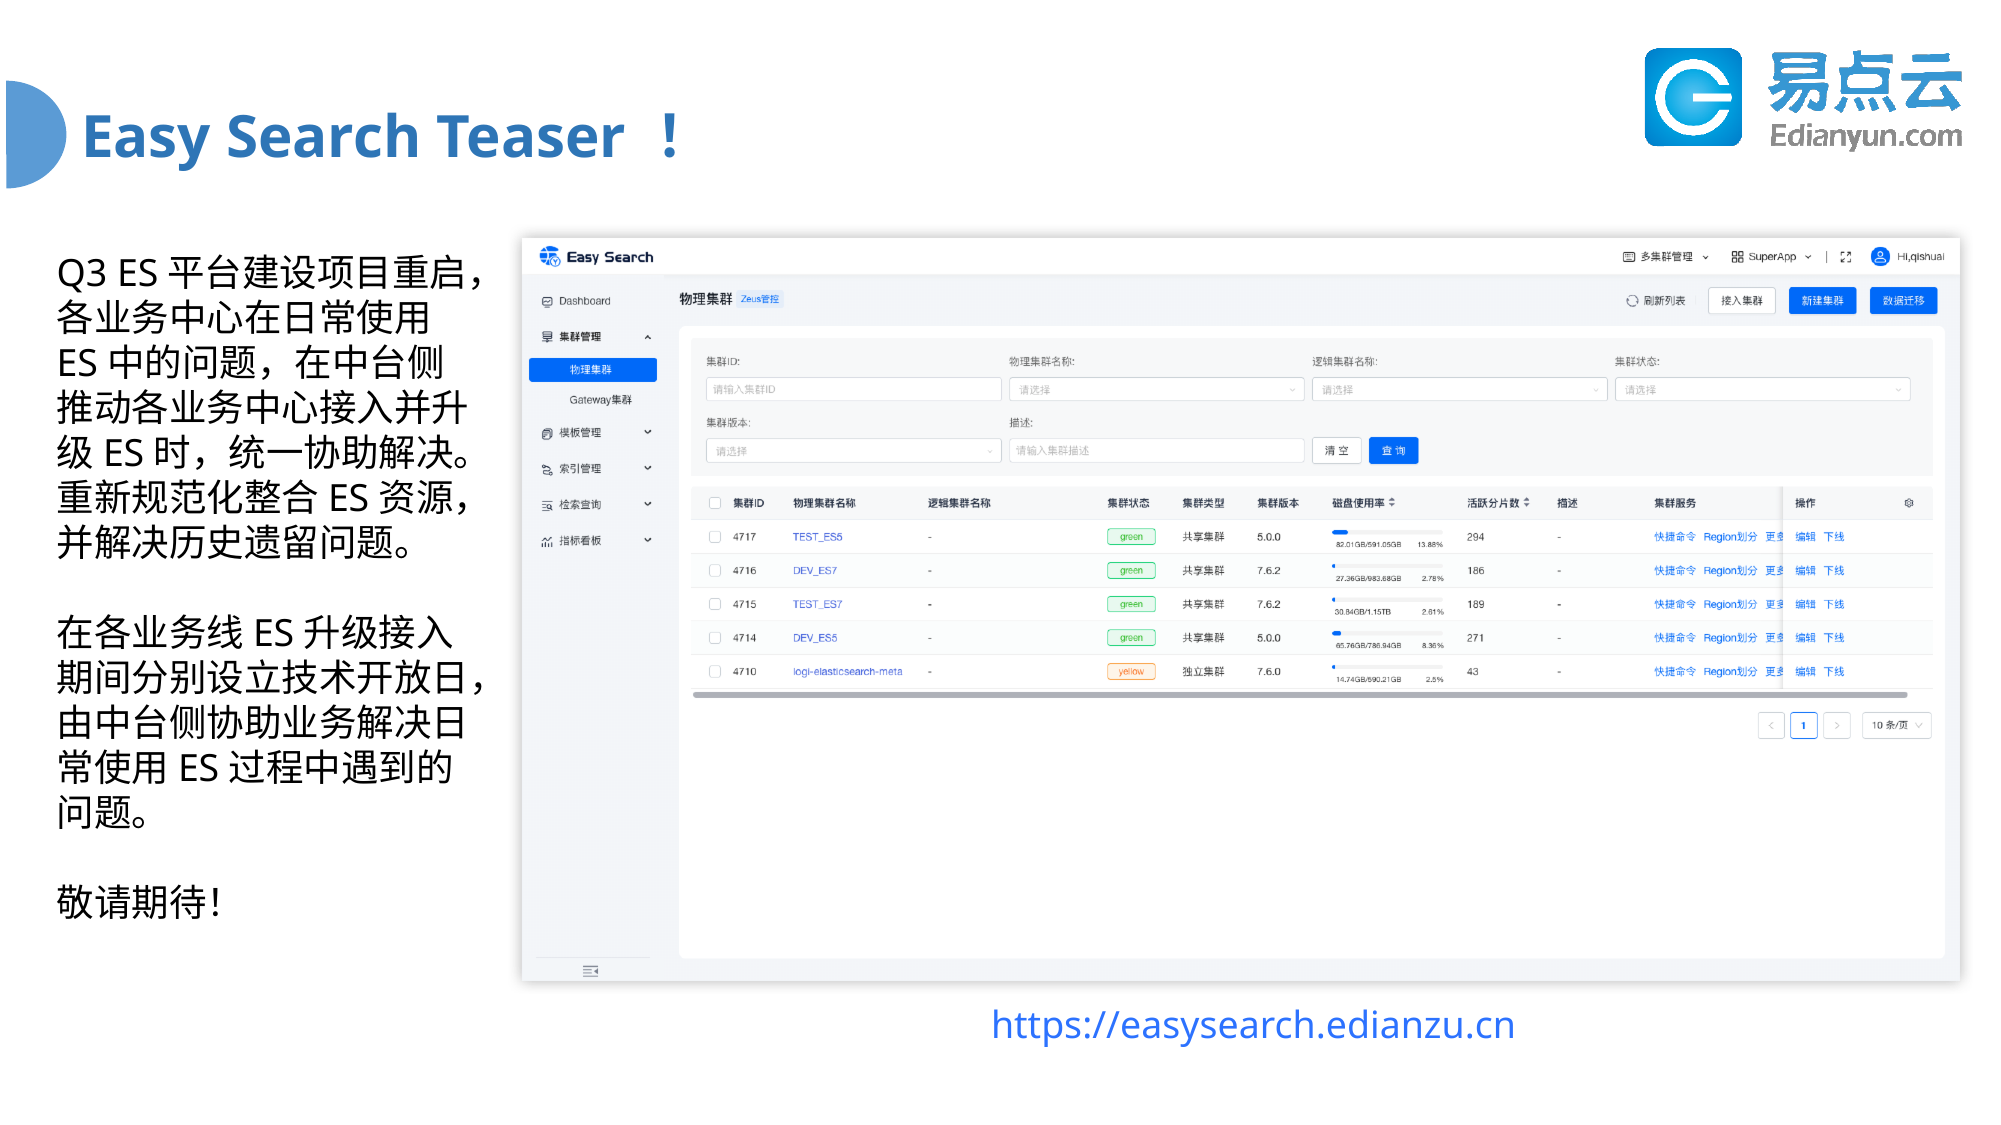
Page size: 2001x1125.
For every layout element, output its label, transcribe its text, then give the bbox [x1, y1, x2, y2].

picture [508, 224, 1973, 994]
text_box [5, 79, 65, 190]
text_box https://easysearch.edianzu.cn [976, 994, 1532, 1054]
text_box Q3 ES平台建设项目重启，各业务中心在日常使用ES中的问题，在中台侧推动各业务中心接入并升级ES时，统一协助解决。重新规范化整合ES资源，并解决历史遗留问题。 在各业务线ES升级接入期间分别设立技术开放日，由中台侧协助业务解决日常使用ES过程中遇到的问题。 敬请期待！ [41, 241, 484, 977]
text_box Easy Search Teaser ！ [65, 91, 1068, 178]
picture [1609, 9, 2000, 195]
